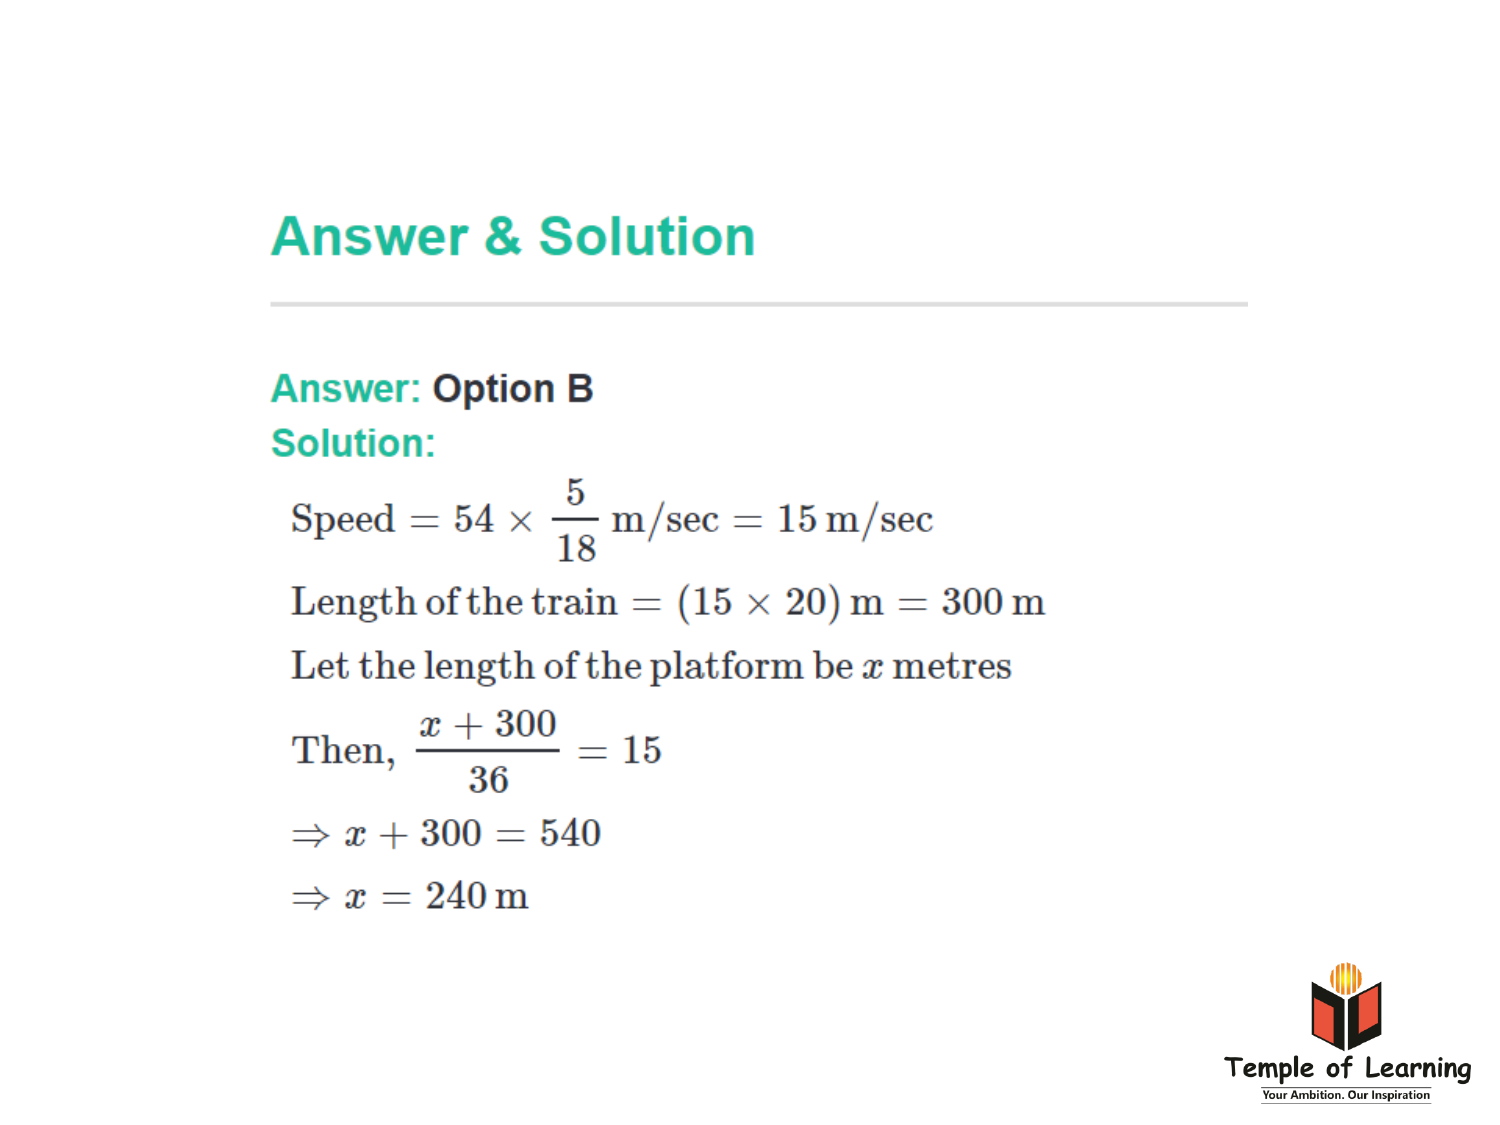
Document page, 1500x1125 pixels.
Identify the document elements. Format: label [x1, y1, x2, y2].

picture [252, 195, 1248, 930]
picture [1224, 962, 1471, 1104]
